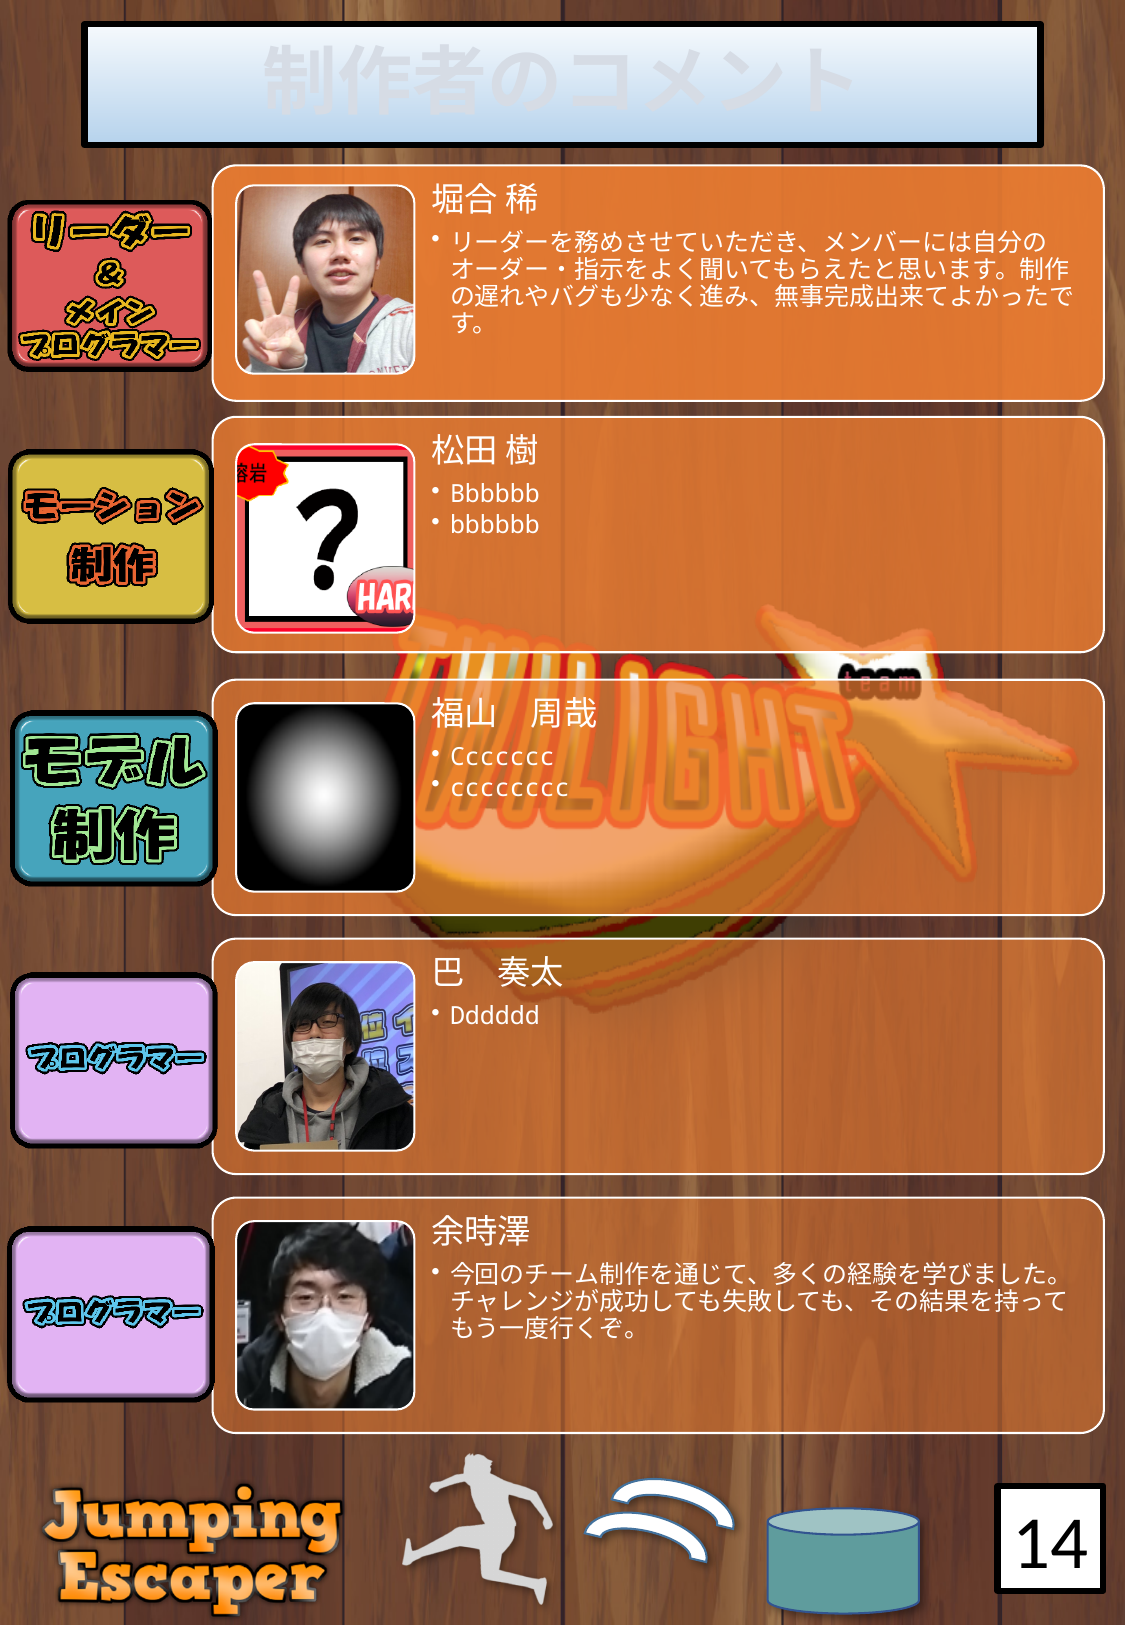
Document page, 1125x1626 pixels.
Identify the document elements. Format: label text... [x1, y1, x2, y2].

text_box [212, 161, 1104, 1434]
text_box [610, 1477, 735, 1531]
text_box [583, 1511, 708, 1564]
text_box 制作者のコメント [84, 24, 1041, 145]
text_box [766, 1507, 920, 1615]
picture [0, 0, 1125, 1625]
text_box 14 [997, 1486, 1104, 1591]
